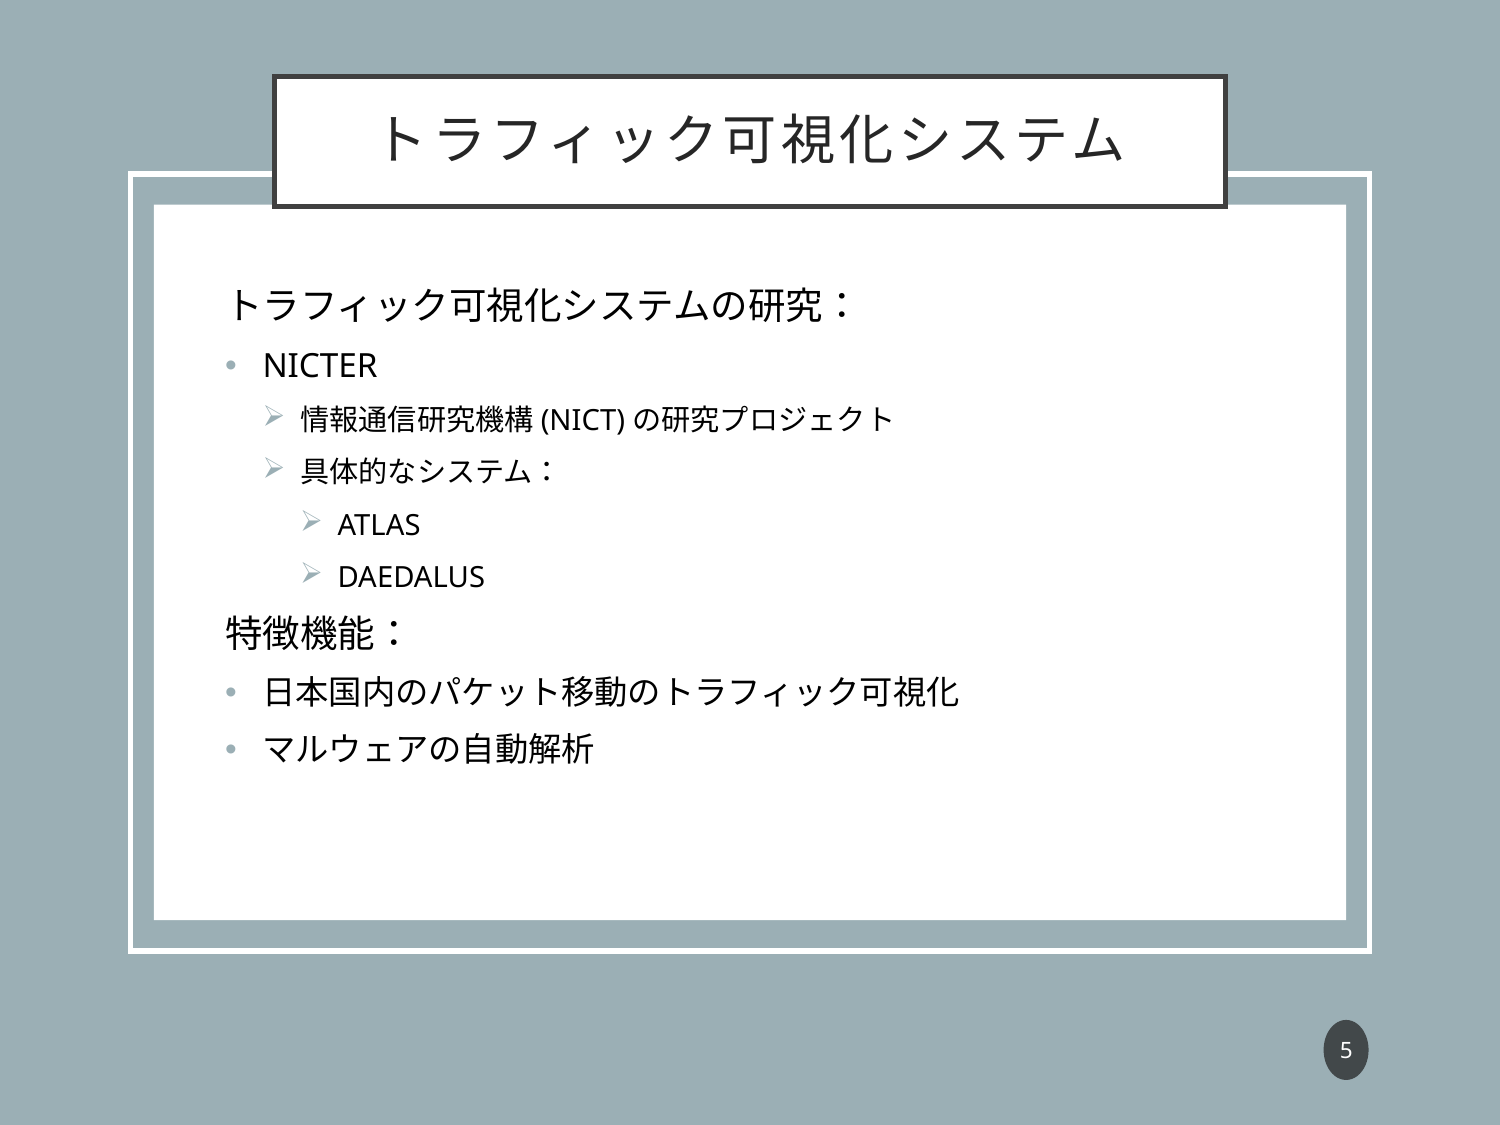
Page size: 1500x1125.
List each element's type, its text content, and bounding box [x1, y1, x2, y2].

list トラフィック可視化システムの研究： NICTER 情報通信研究機構(NICT)の研究プロジェクト 具体的なシステム： ATLAS DAEDALUS 特徴機能： 日本国内のパケット移動のトラフィック可視化 マルウェアの自動解析 [209, 279, 1291, 846]
slide_number 4 [1323, 1019, 1369, 1080]
text_box [0, 0, 1500, 1125]
title トラフィック可視化システム [272, 74, 1228, 209]
text_box [130, 173, 1370, 952]
